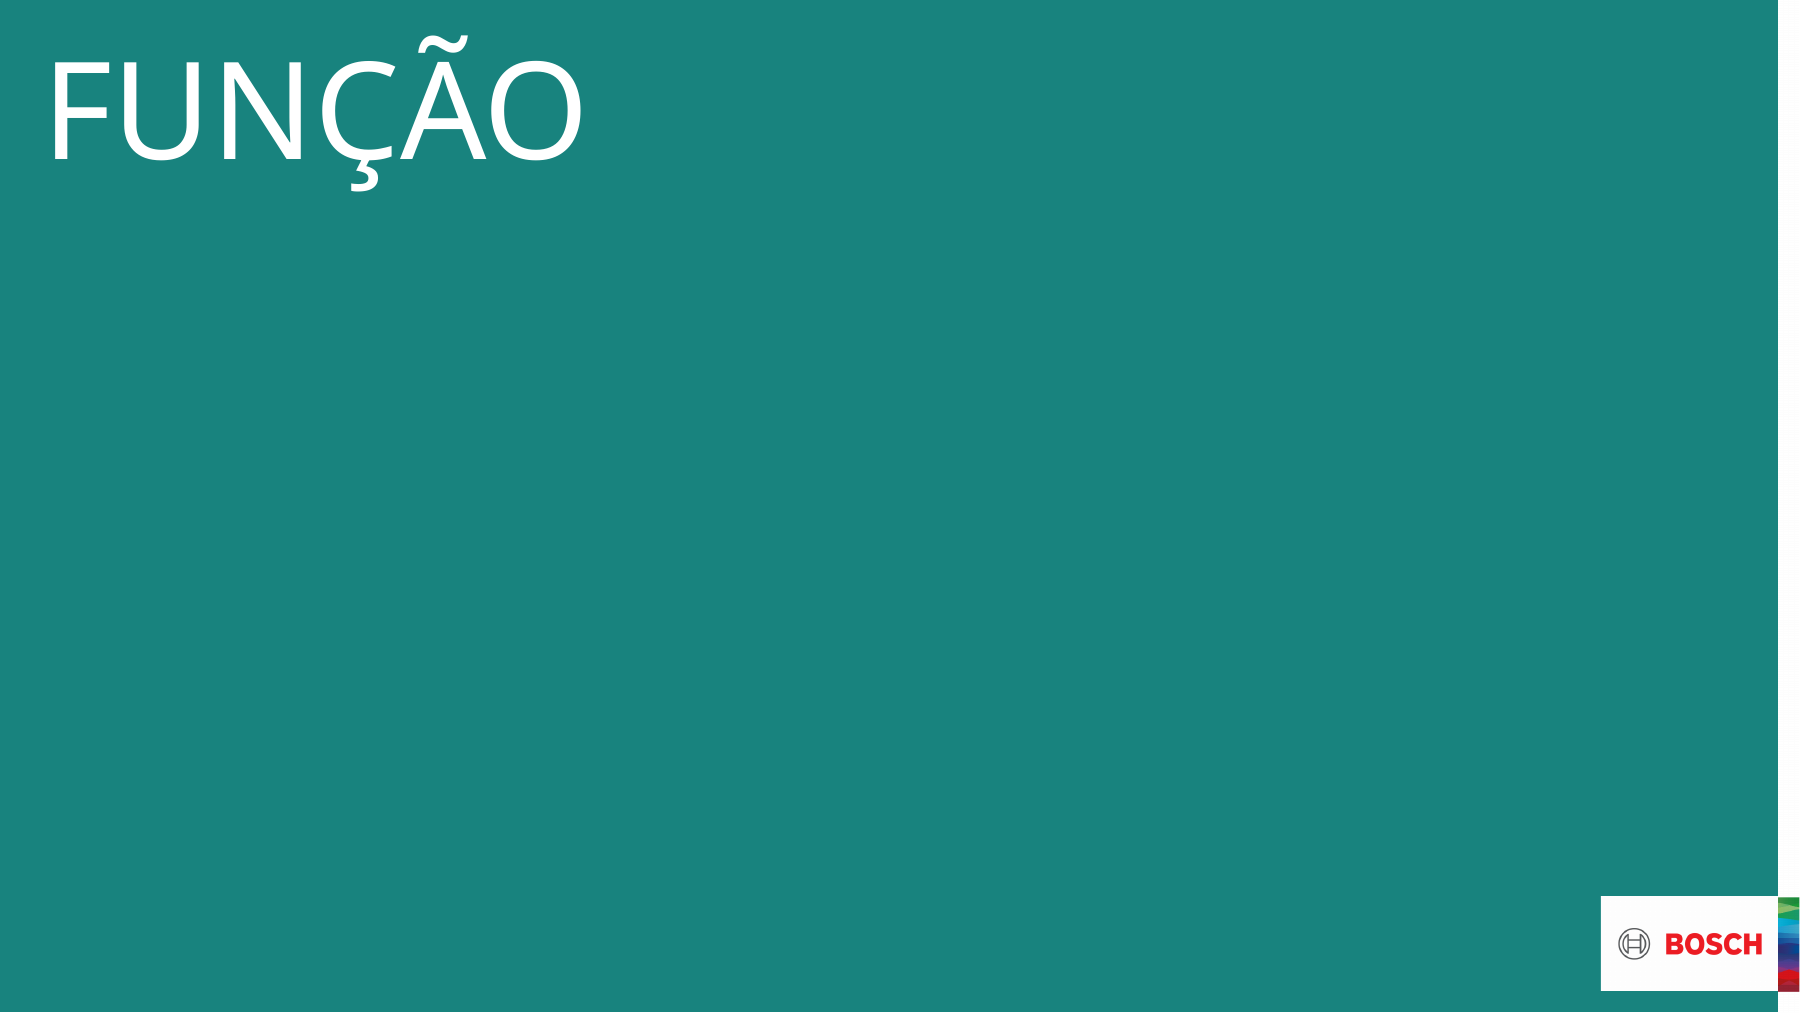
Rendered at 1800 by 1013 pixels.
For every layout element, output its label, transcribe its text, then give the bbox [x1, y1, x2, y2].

picture [1600, 0, 1800, 1013]
title função [42, 42, 1663, 897]
